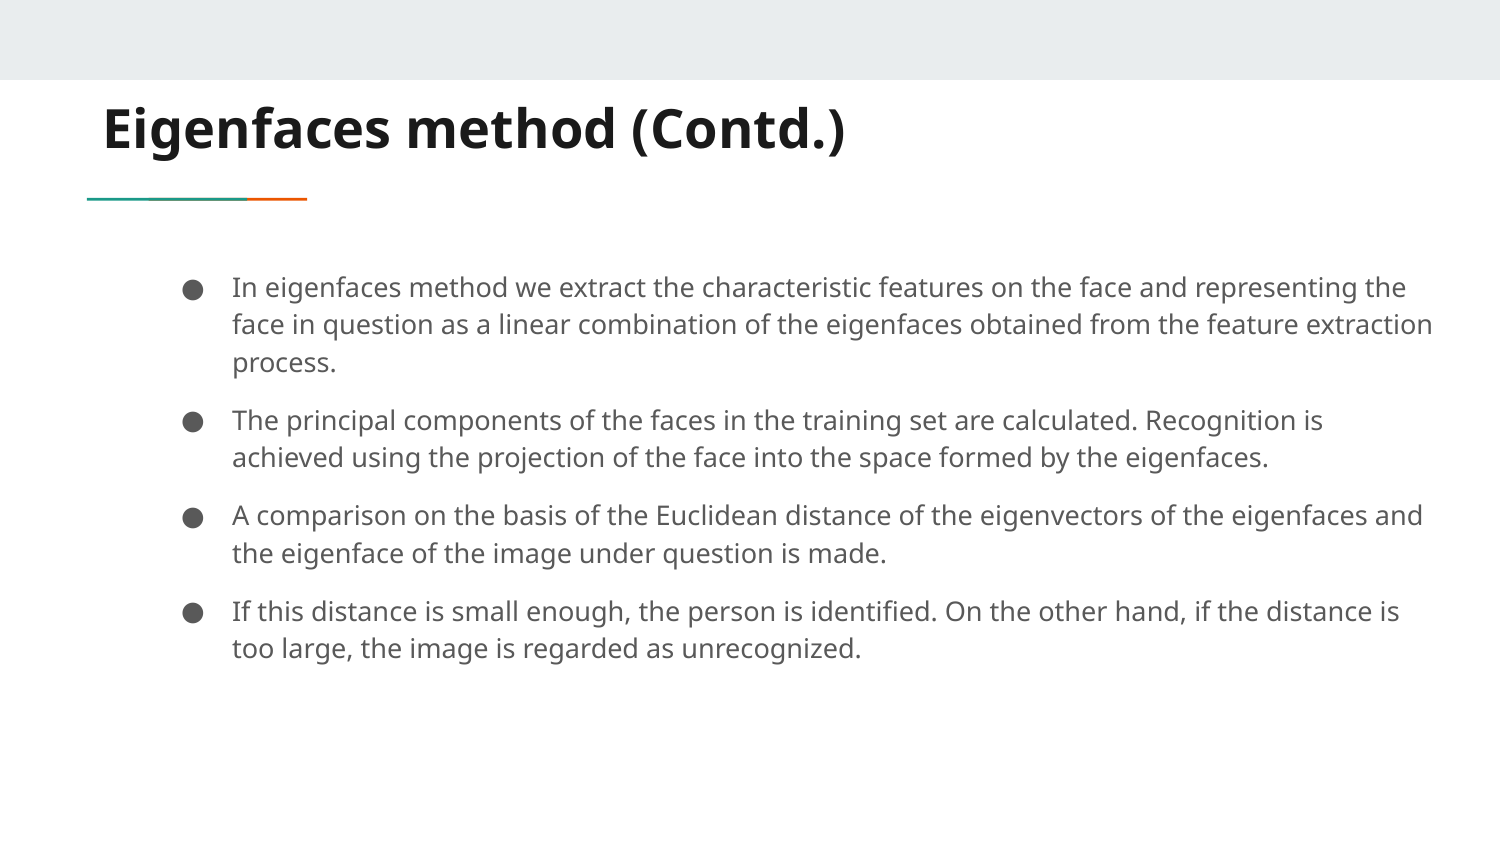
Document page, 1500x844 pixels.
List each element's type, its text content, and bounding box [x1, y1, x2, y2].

list In eigenfaces method we extract the characteristic features on the face and representing the face in question as a linear combination of the eigenfaces obtained from the feature extraction process. The principal components of the faces in the training set are calculated. Recognition is achieved using the projection of the face into the space formed by the eigenfaces. A comparison on the basis of the Euclidean distance of the eigenvectors of the eigenfaces and the eigenface of the image under question is made. If this distance is small enough, the person is identified. On the other hand, if the distance is too large, the image is regarded as unrecognized. [142, 250, 1458, 668]
title Eigenfaces method (Contd.) [87, 79, 1243, 178]
